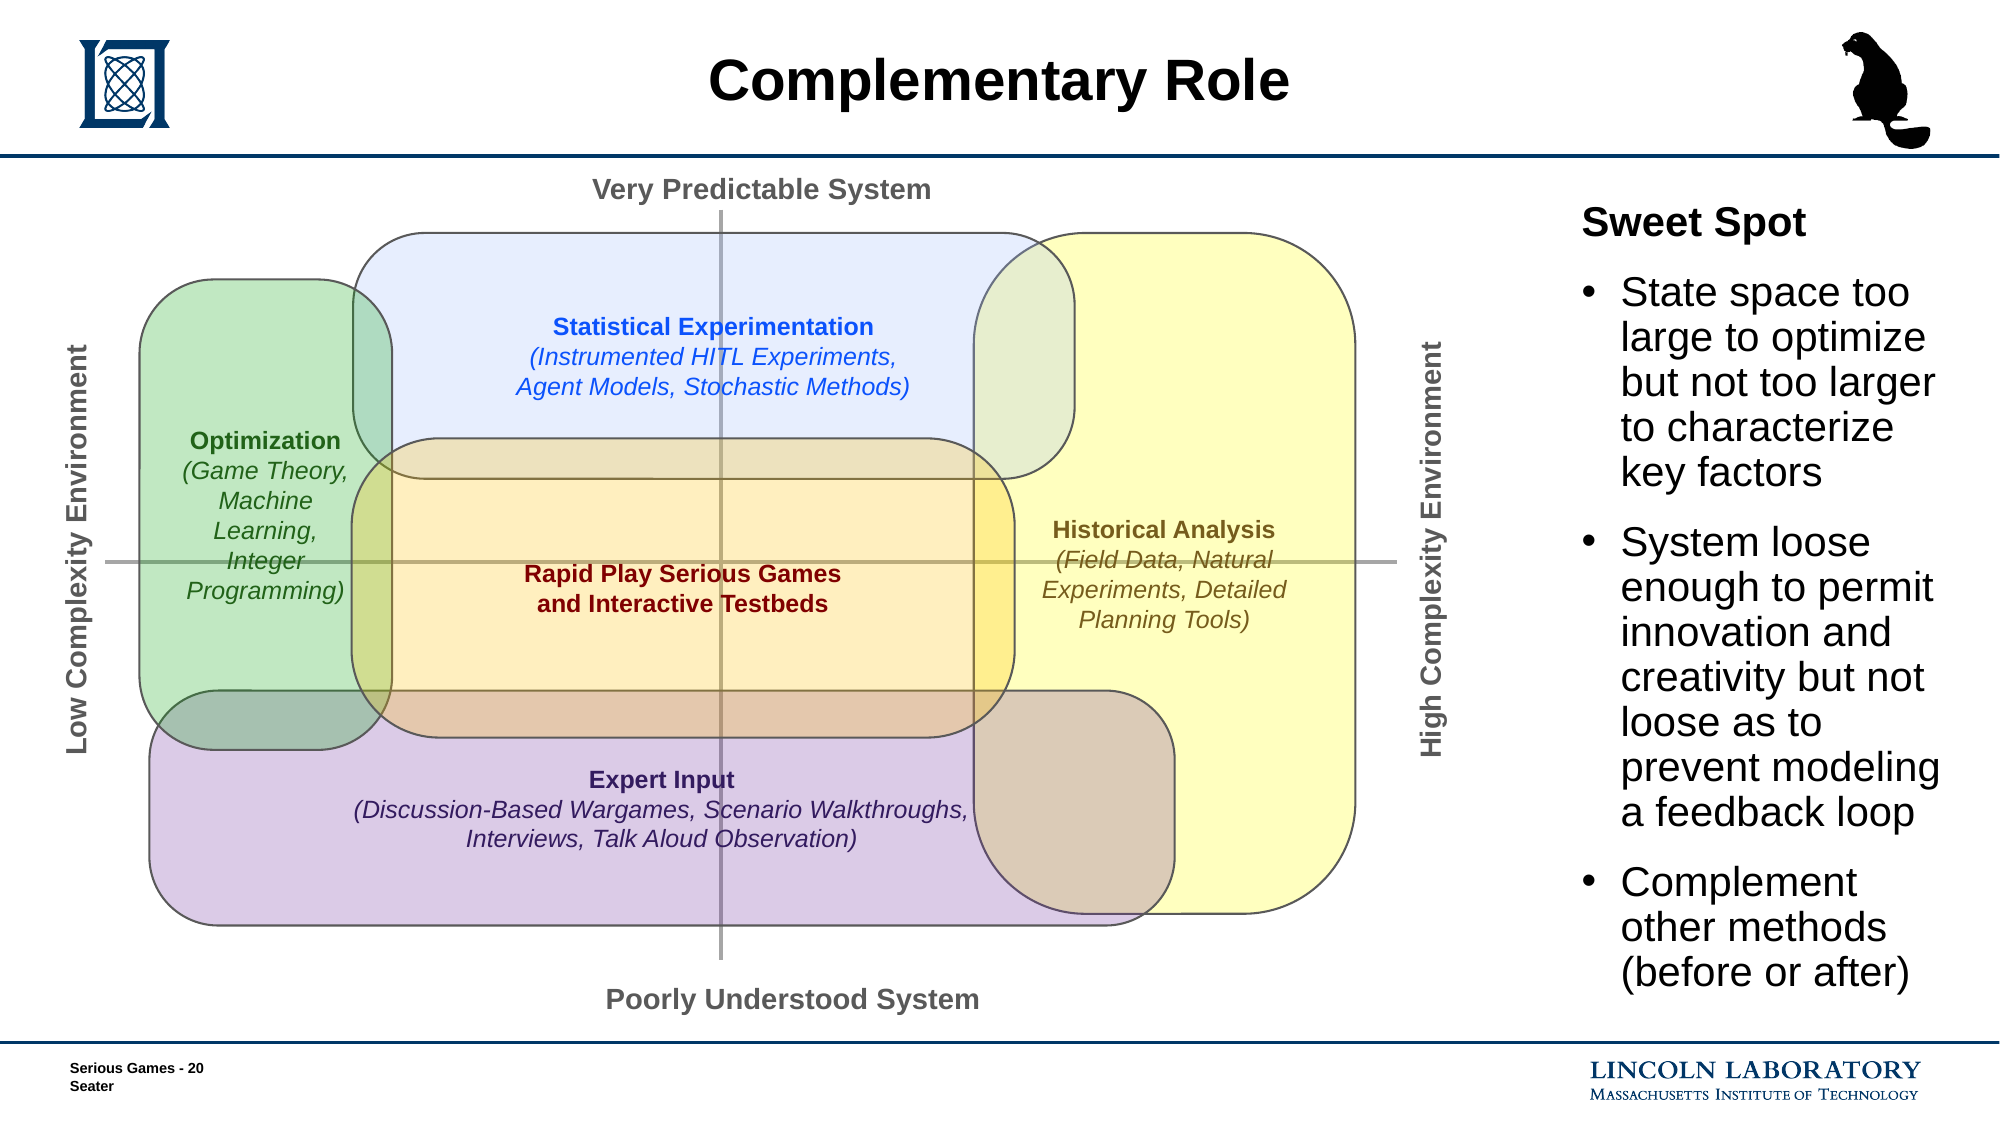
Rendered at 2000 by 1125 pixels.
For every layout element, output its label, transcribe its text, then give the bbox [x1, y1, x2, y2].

picture [1830, 20, 1942, 156]
list Sweet Spot State space too large to optimize but not too larger to characterize key factors System loose enough to permit innovation and creativity but not loose as to prevent modeling a feedback loop Complement other methods (before or after) [1566, 193, 1962, 1024]
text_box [49, 162, 1456, 1024]
picture [1588, 1061, 1921, 1100]
title Complementary Role [205, 16, 1794, 151]
picture [79, 40, 170, 128]
